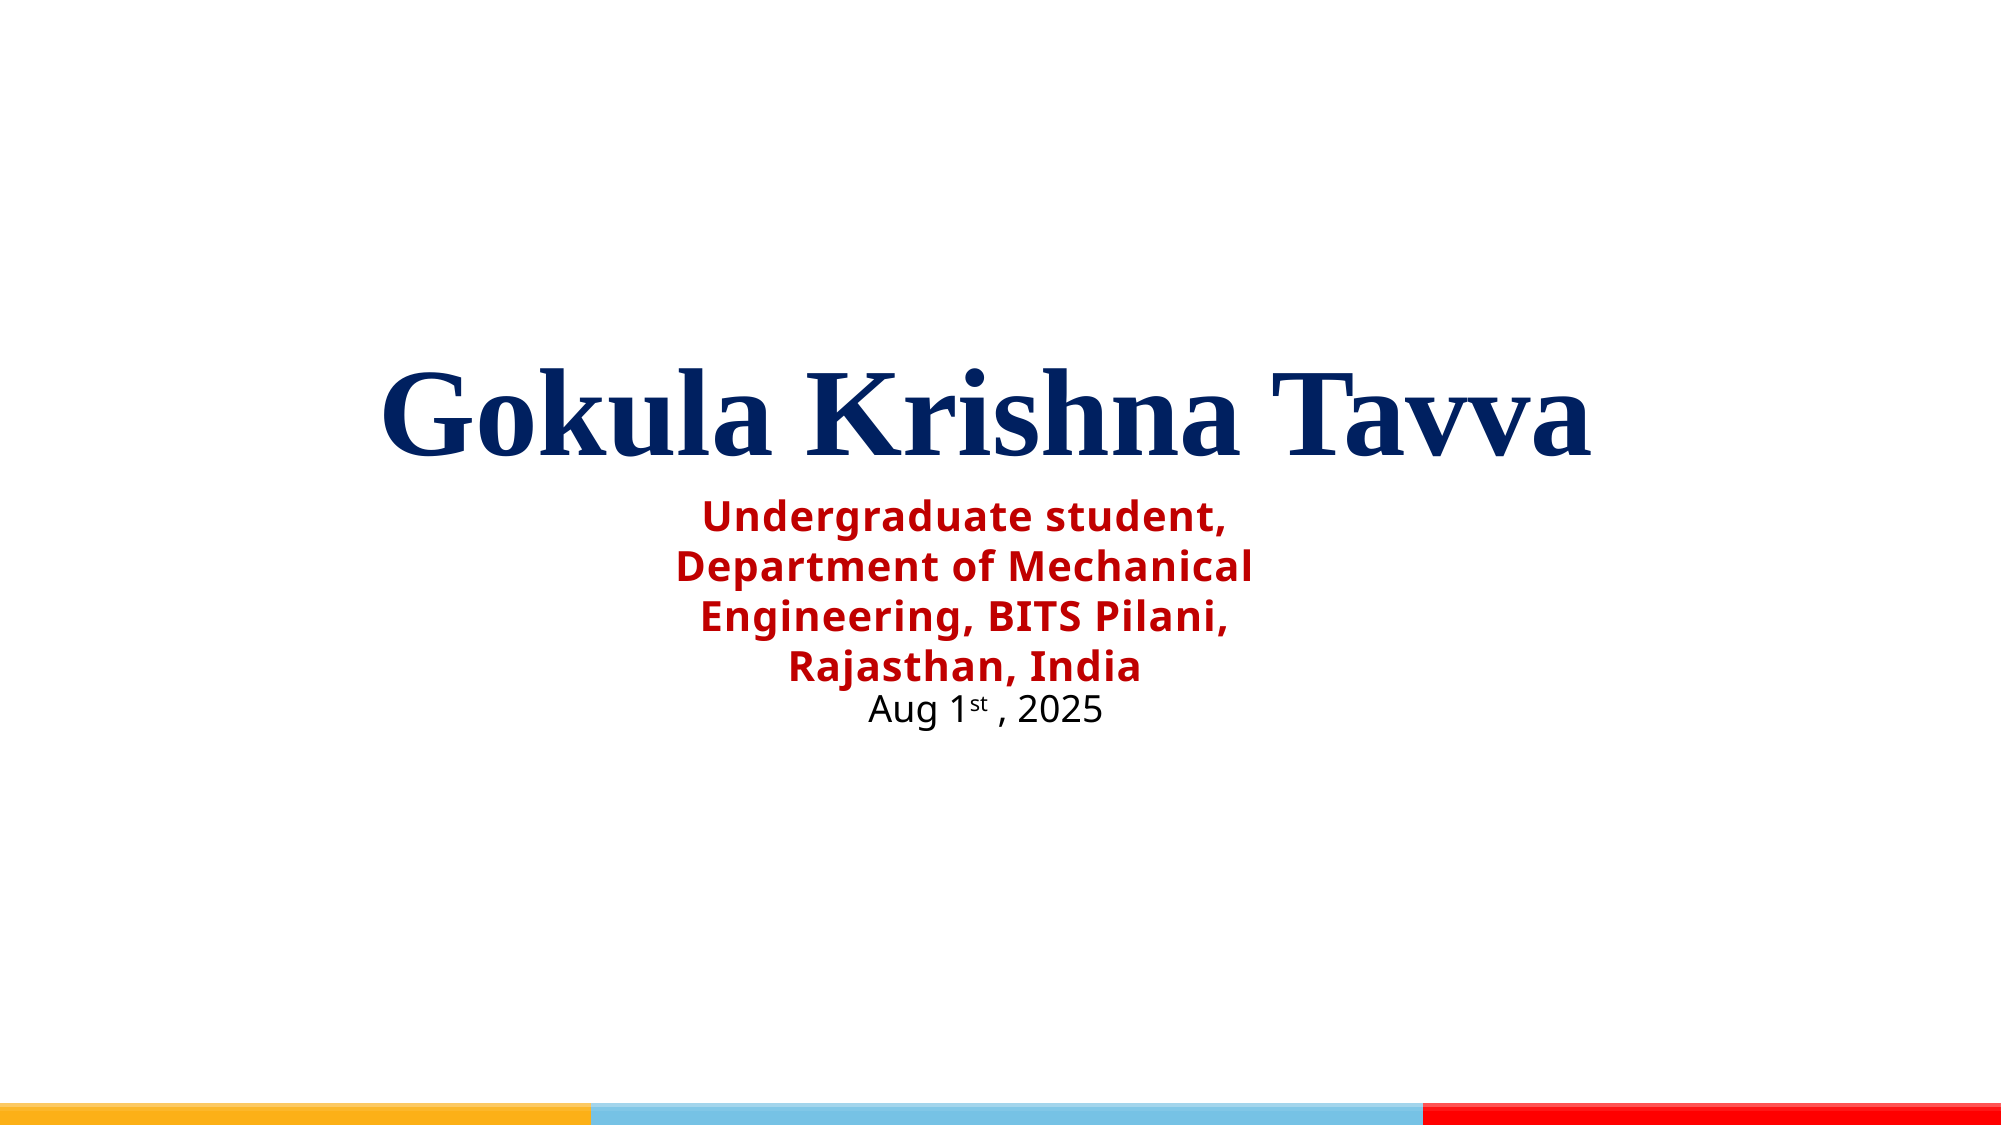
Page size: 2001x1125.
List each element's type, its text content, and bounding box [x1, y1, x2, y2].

title Gokula Krishna Tavva [355, 381, 1617, 483]
text_box Undergraduate student, Department of Mechanical Engineering, BITS Pilani, Rajasthan, India [582, 482, 1348, 698]
picture [0, 1103, 2001, 1125]
text_box Aug 1st , 2025 [603, 678, 1369, 738]
